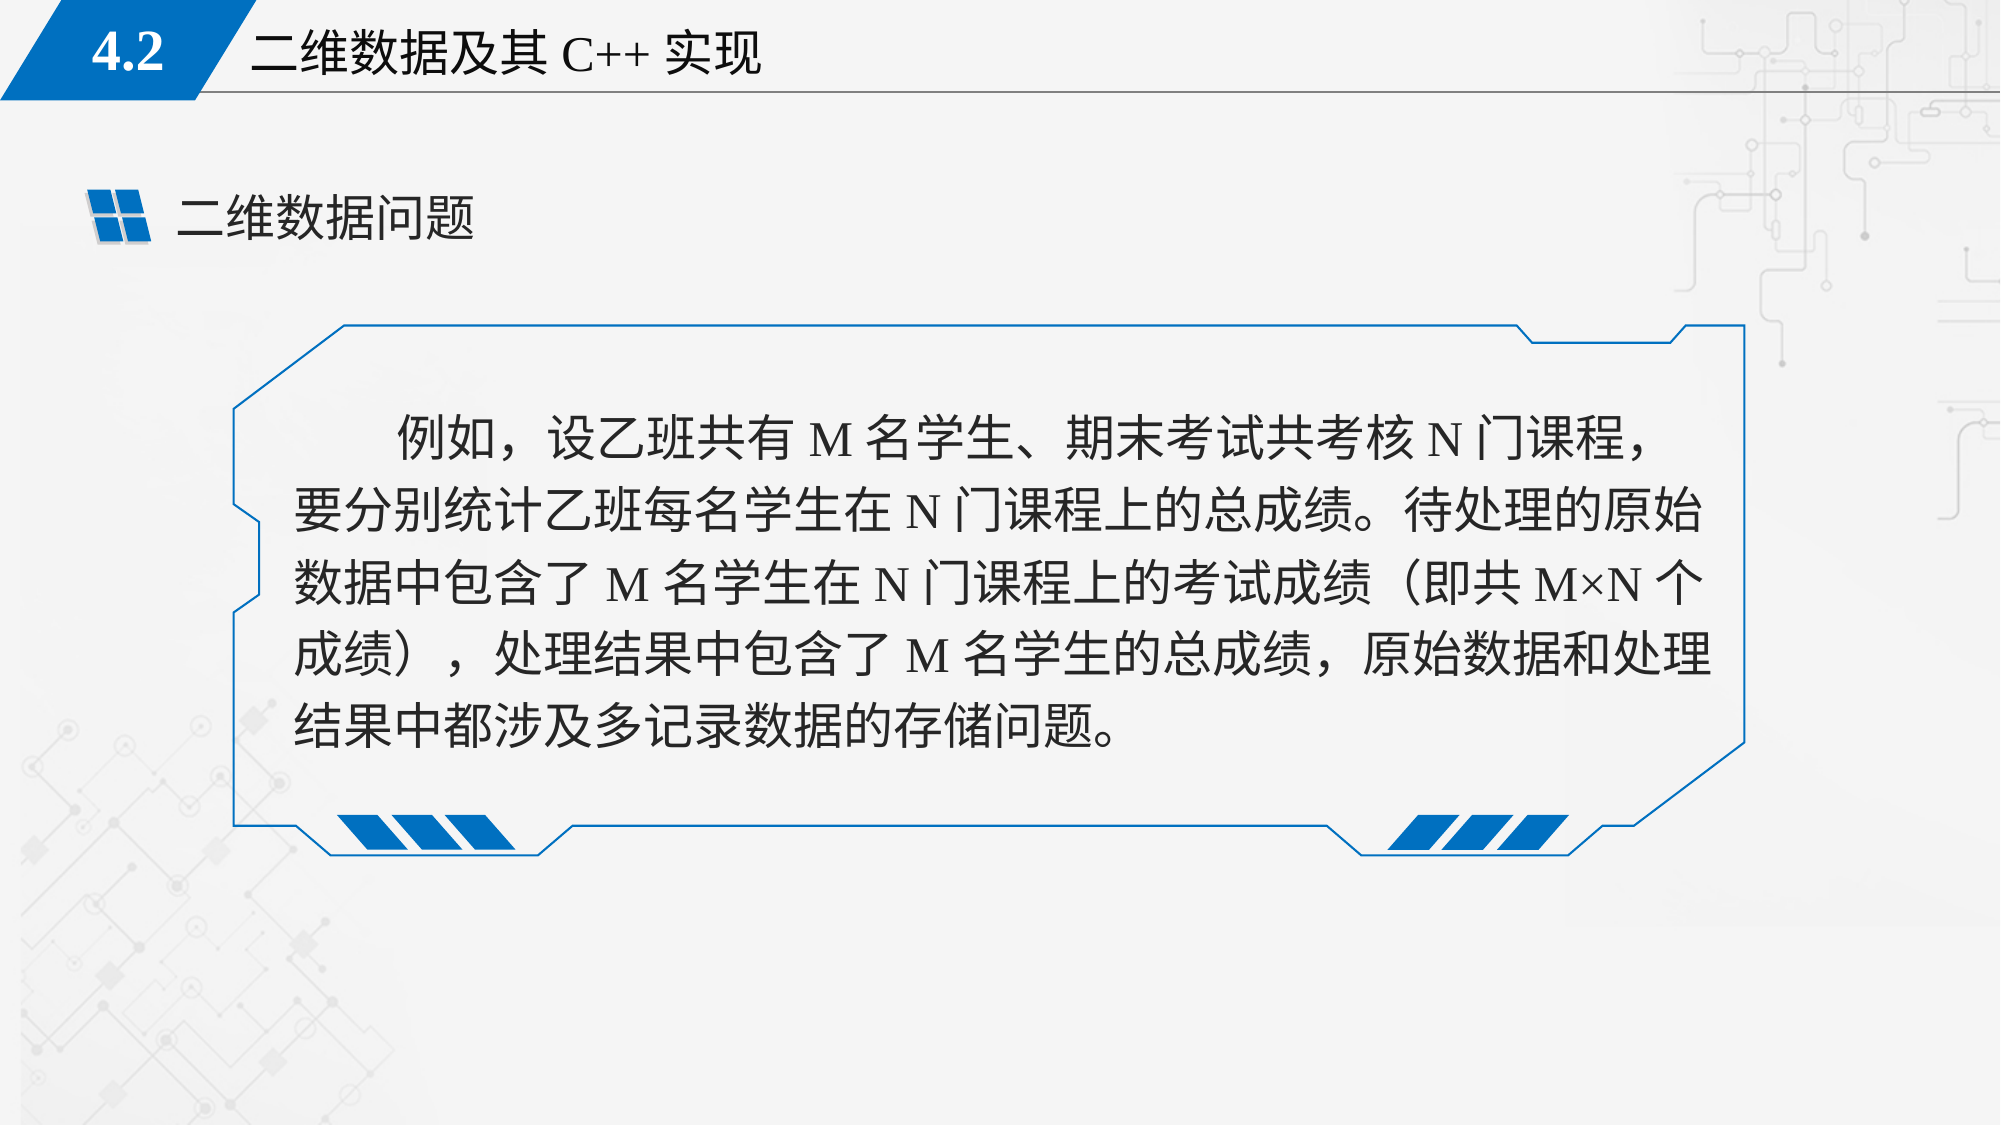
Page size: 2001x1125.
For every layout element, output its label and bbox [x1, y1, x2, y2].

text_box [84, 178, 746, 255]
text_box [233, 325, 1745, 856]
picture [0, 0, 60, 98]
picture [0, 0, 2001, 1125]
